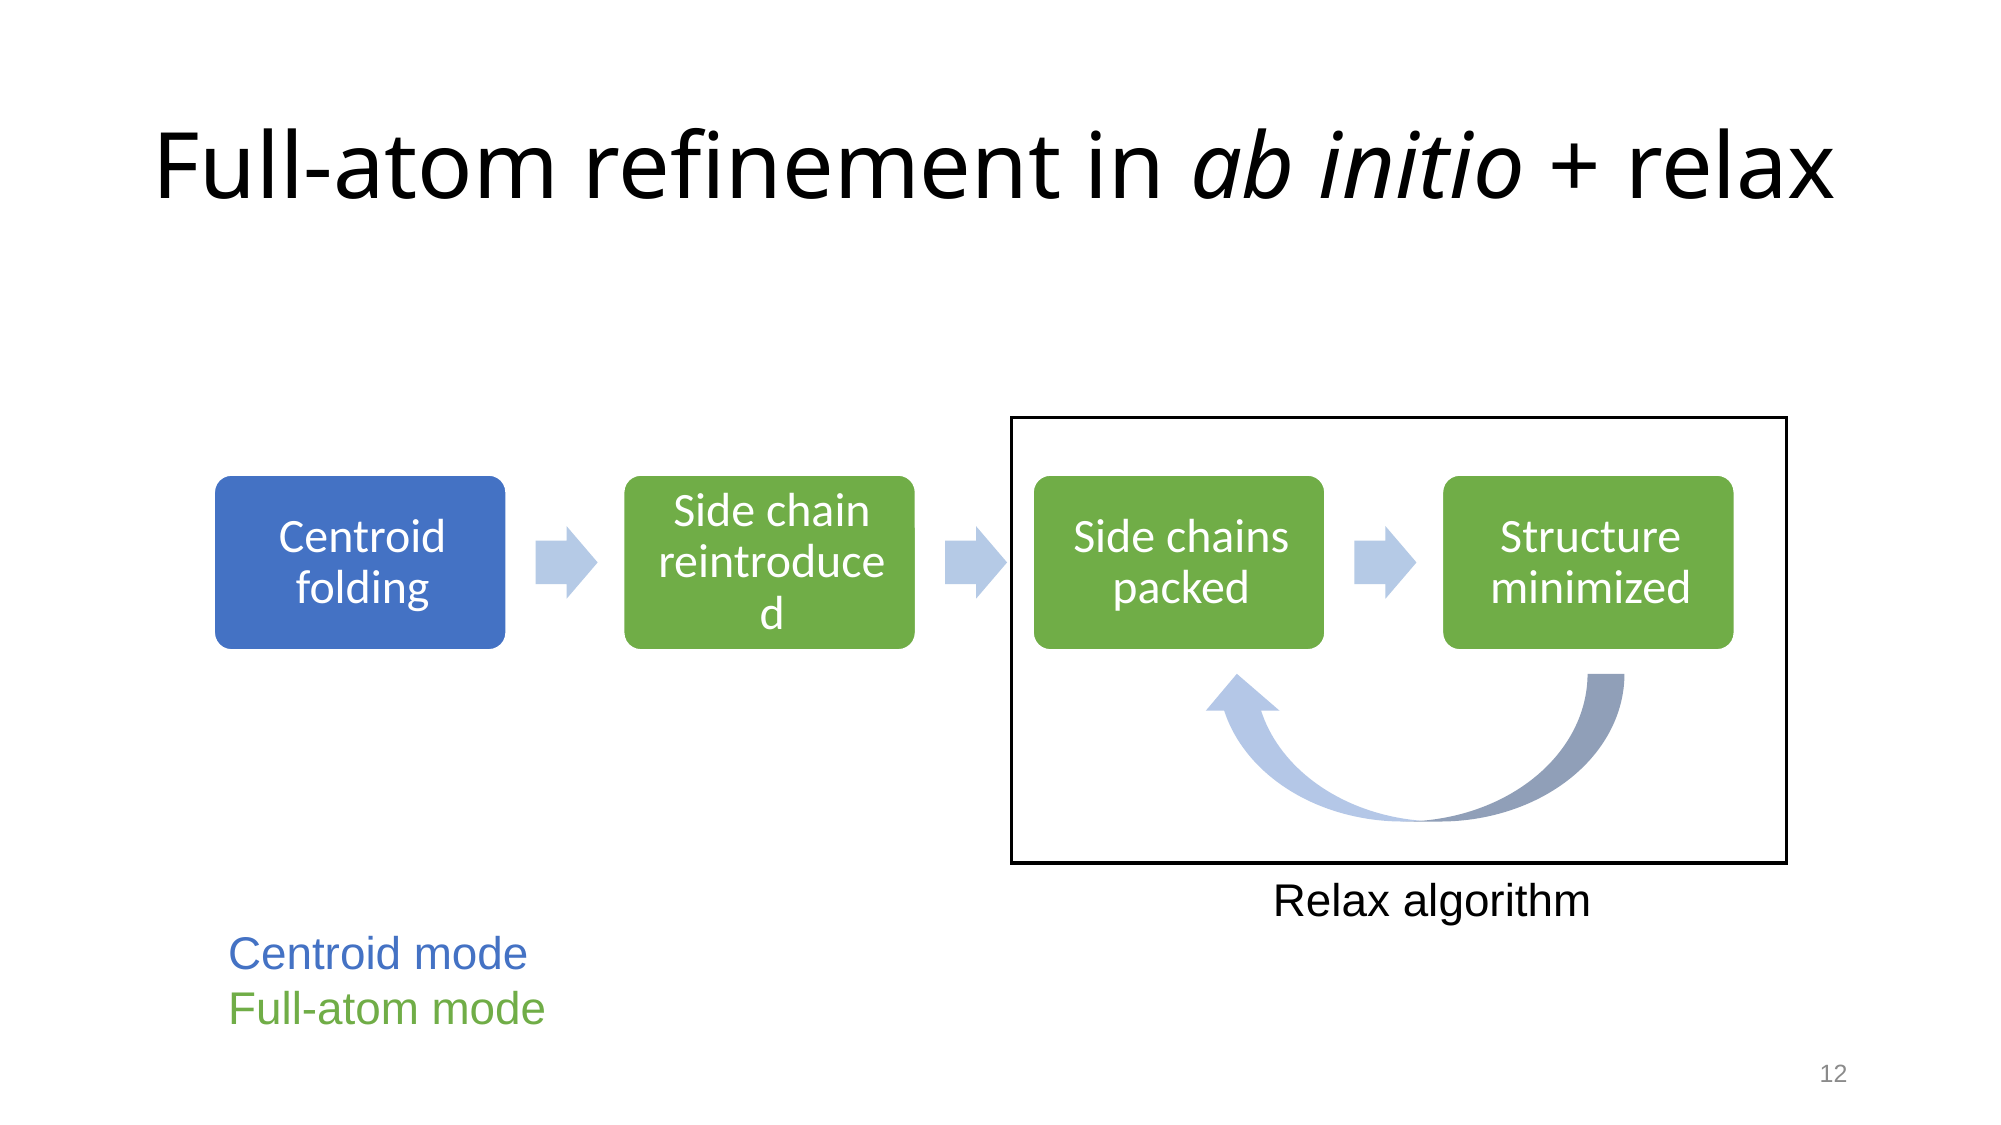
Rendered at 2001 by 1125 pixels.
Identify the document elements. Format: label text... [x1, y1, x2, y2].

title Full-atom refinement in ab initio + relax [137, 59, 1863, 278]
slide_number 12 [1412, 1042, 1863, 1103]
text_box Centroid mode Full-atom mode [213, 1007, 605, 1042]
text_box [1736, 417, 1788, 864]
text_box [213, 117, 1736, 1007]
